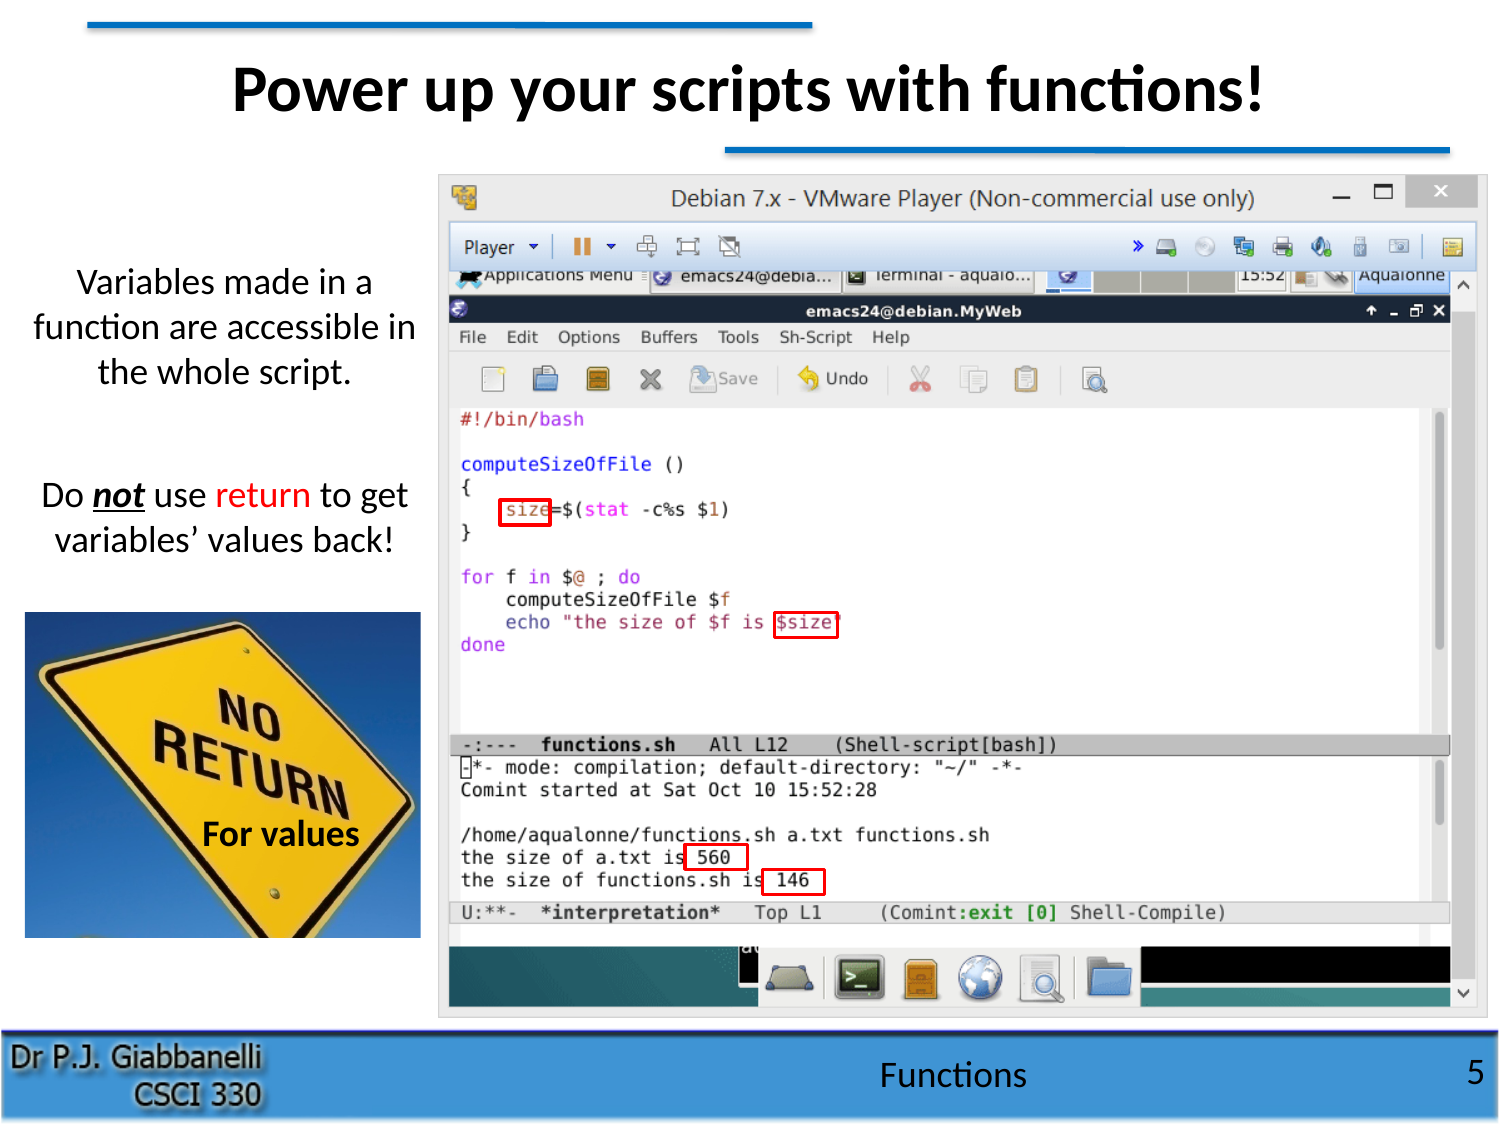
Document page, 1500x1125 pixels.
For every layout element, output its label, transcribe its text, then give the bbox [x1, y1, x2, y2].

text_box Variables made in a function are accessible in the whole script. [12, 249, 433, 400]
text_box Do not use return to get variables’ values back! [12, 462, 433, 568]
picture [438, 174, 1488, 1018]
picture [0, 1026, 1500, 1125]
text_box Power up your scripts with functions! [0, 37, 1500, 133]
picture [24, 612, 421, 938]
